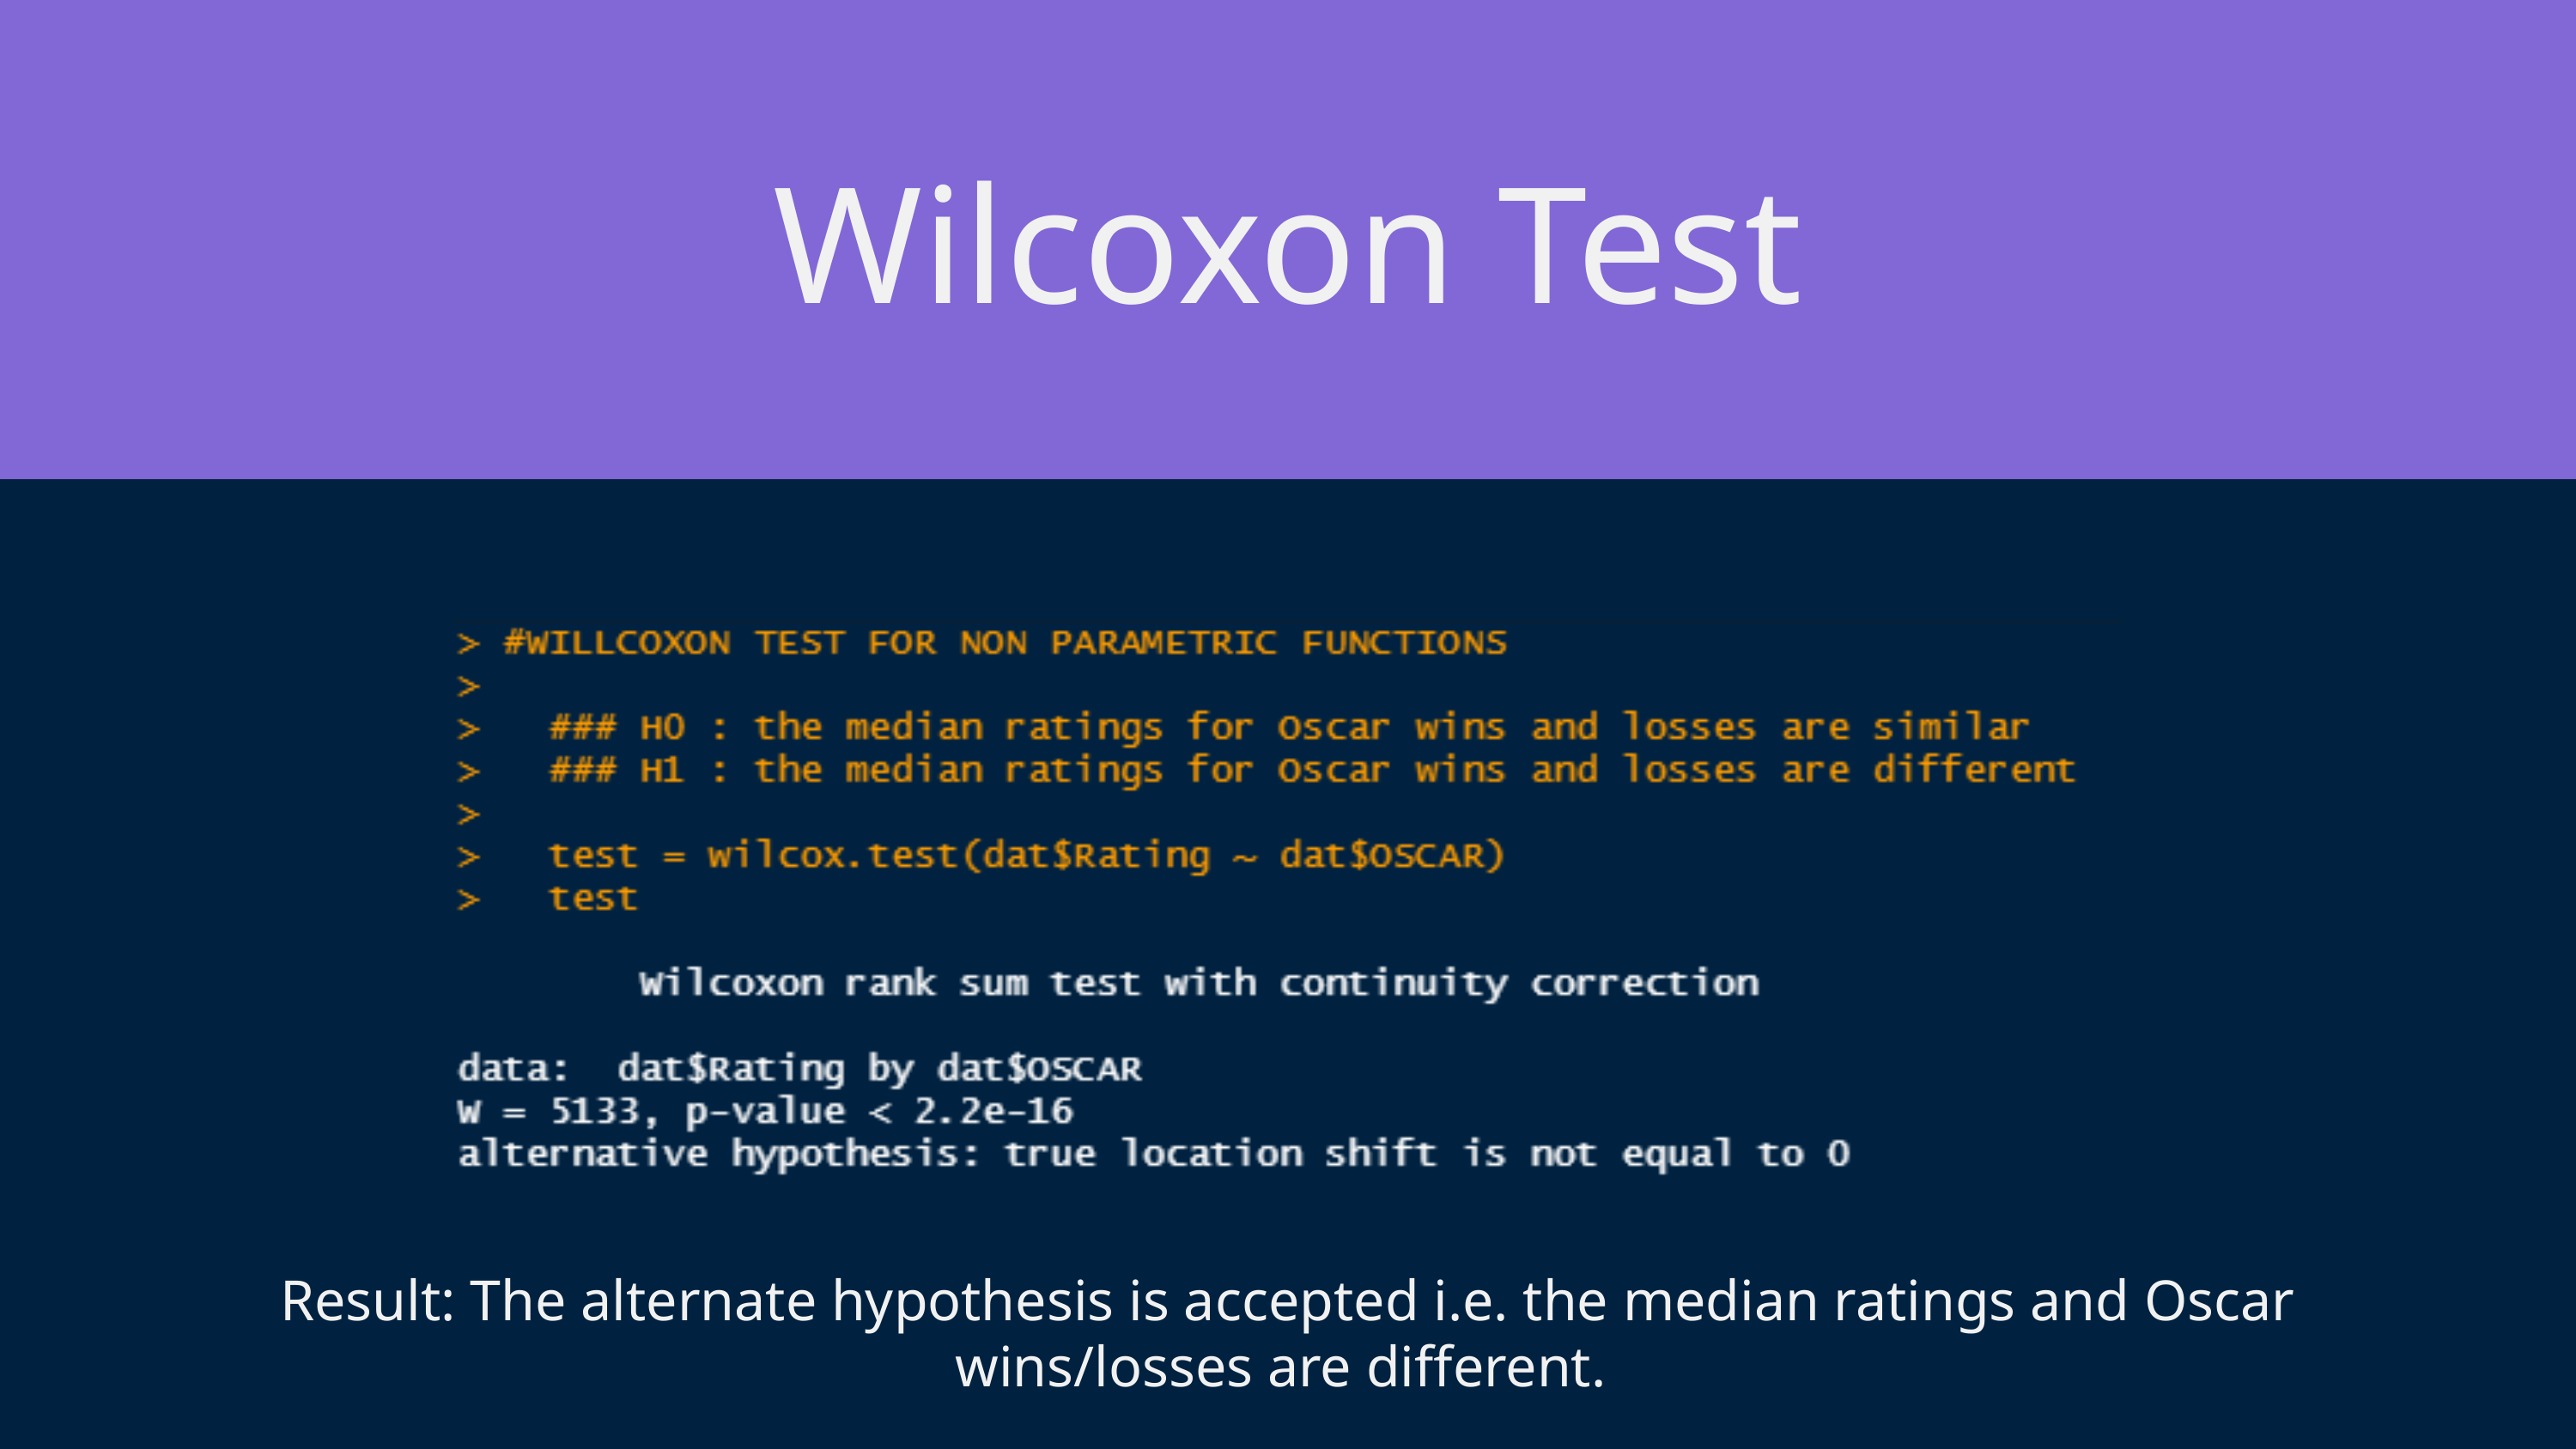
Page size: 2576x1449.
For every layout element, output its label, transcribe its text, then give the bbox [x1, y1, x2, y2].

picture [453, 621, 2123, 1201]
text_box [0, 0, 2576, 480]
text_box Wilcoxon Test [144, 142, 2432, 336]
text_box Result: The alternate hypothesis is accepted i.e. the median ratings and Oscar wins/losses are different. [173, 1264, 2403, 1398]
